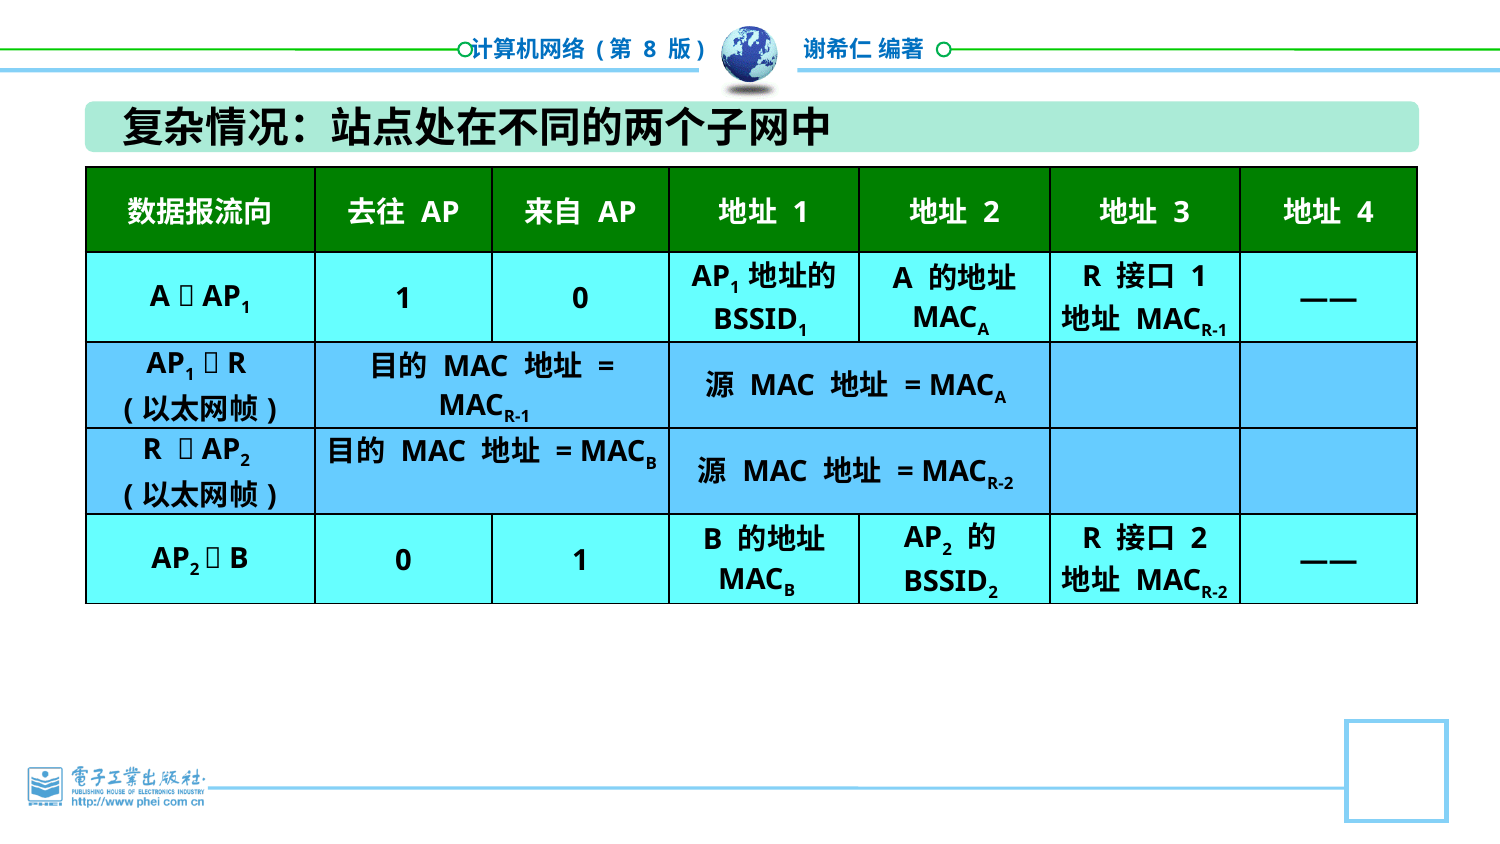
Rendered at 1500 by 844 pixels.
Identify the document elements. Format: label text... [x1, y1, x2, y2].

table_header 地址 4 [1241, 168, 1416, 251]
table_cell —— [1241, 253, 1416, 341]
table_cell 目的 MAC 地址 = MACR-1 [316, 343, 668, 427]
picture [719, 24, 779, 93]
table_cell AP1 地址的 BSSID1 [670, 253, 858, 341]
table_cell R  AP2 (以太网帧) [87, 429, 314, 513]
table_cell [1051, 429, 1239, 513]
table_cell 1 [493, 515, 668, 603]
table_cell R 接口 2 地址 MACR-2 [1051, 515, 1239, 603]
picture [23, 764, 208, 809]
table_cell AP1  R (以太网帧) [87, 343, 314, 427]
table_cell 源 MAC 地址 = MACR-2 [670, 429, 1049, 513]
table_cell [1051, 343, 1239, 427]
table_cell 1 [316, 253, 491, 341]
table_header 去往 AP [316, 168, 491, 251]
table_cell 0 [316, 515, 491, 603]
table_cell [1241, 343, 1416, 427]
text_box [847, 101, 1420, 153]
table_cell A 的地址 MACA [860, 253, 1049, 341]
table_cell R 接口 1 地址 MACR-1 [1051, 253, 1239, 341]
table_cell —— [1241, 515, 1416, 603]
text_box [84, 101, 107, 153]
table_cell 目的 MAC 地址 = MACB [316, 429, 668, 513]
table_header 地址 2 [860, 168, 1049, 251]
table_cell B 的地址 MACB [670, 515, 858, 603]
table_cell [1241, 429, 1416, 513]
table_cell AP2 的BSSID2 [860, 515, 1049, 603]
table_header 数据报流向 [87, 168, 314, 251]
table_header 来自 AP [493, 168, 668, 251]
text_box 复杂情况：站点处在不同的两个子网中 [107, 93, 847, 158]
table_cell A  AP1 [87, 253, 314, 341]
table_header 地址 3 [1051, 168, 1239, 251]
table_cell 源 MAC 地址 = MACA [670, 343, 1049, 427]
table_cell AP2  B [87, 515, 314, 603]
table_cell 0 [493, 253, 668, 341]
table_header 地址 1 [670, 168, 858, 251]
